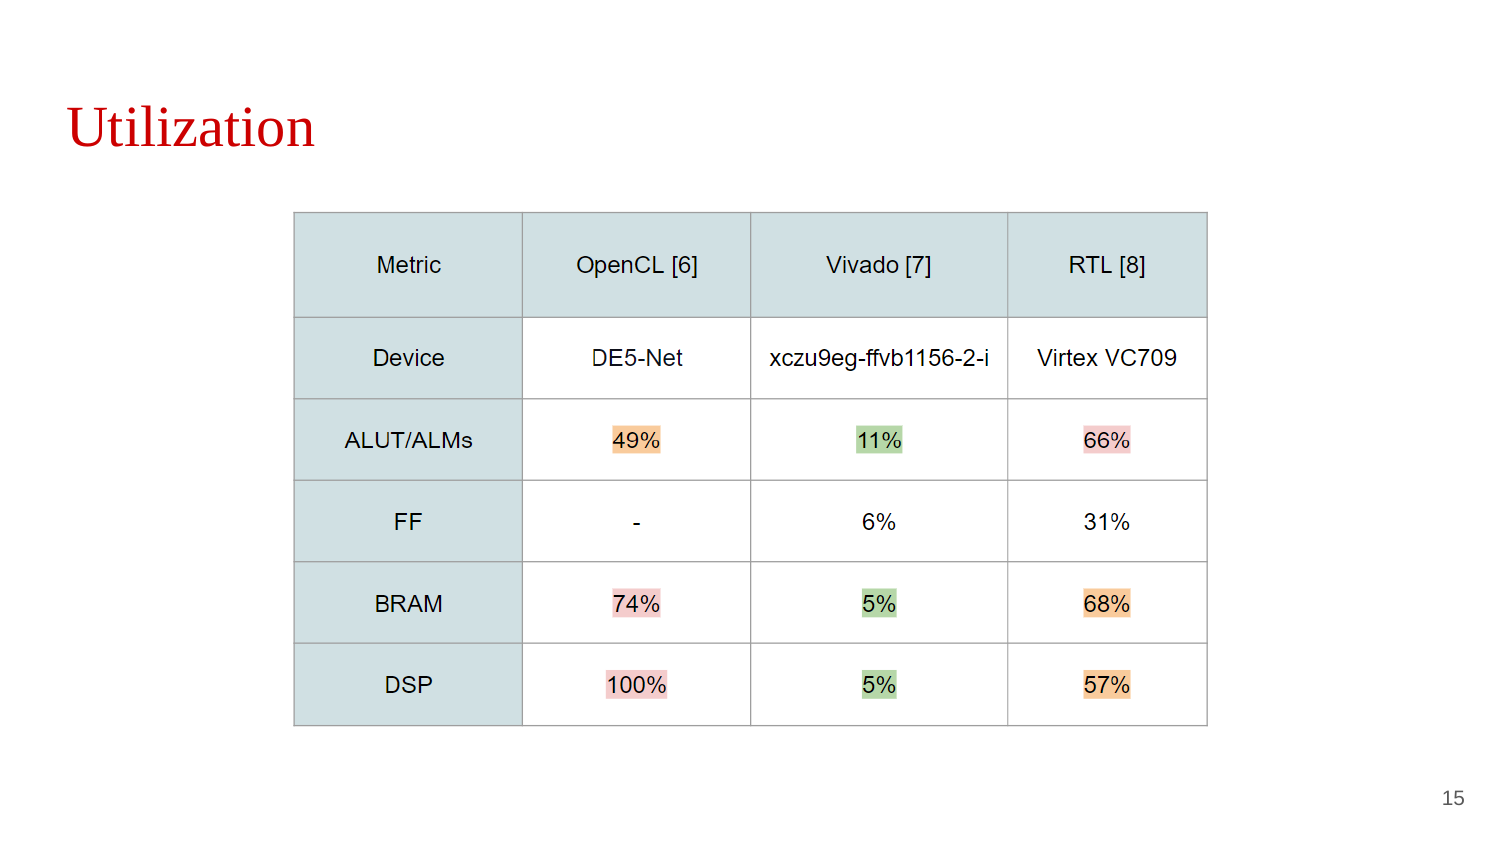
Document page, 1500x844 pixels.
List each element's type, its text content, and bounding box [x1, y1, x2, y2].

picture [285, 199, 1215, 736]
title Utilization [51, 72, 1449, 167]
slide_number ‹#› [1389, 764, 1480, 830]
